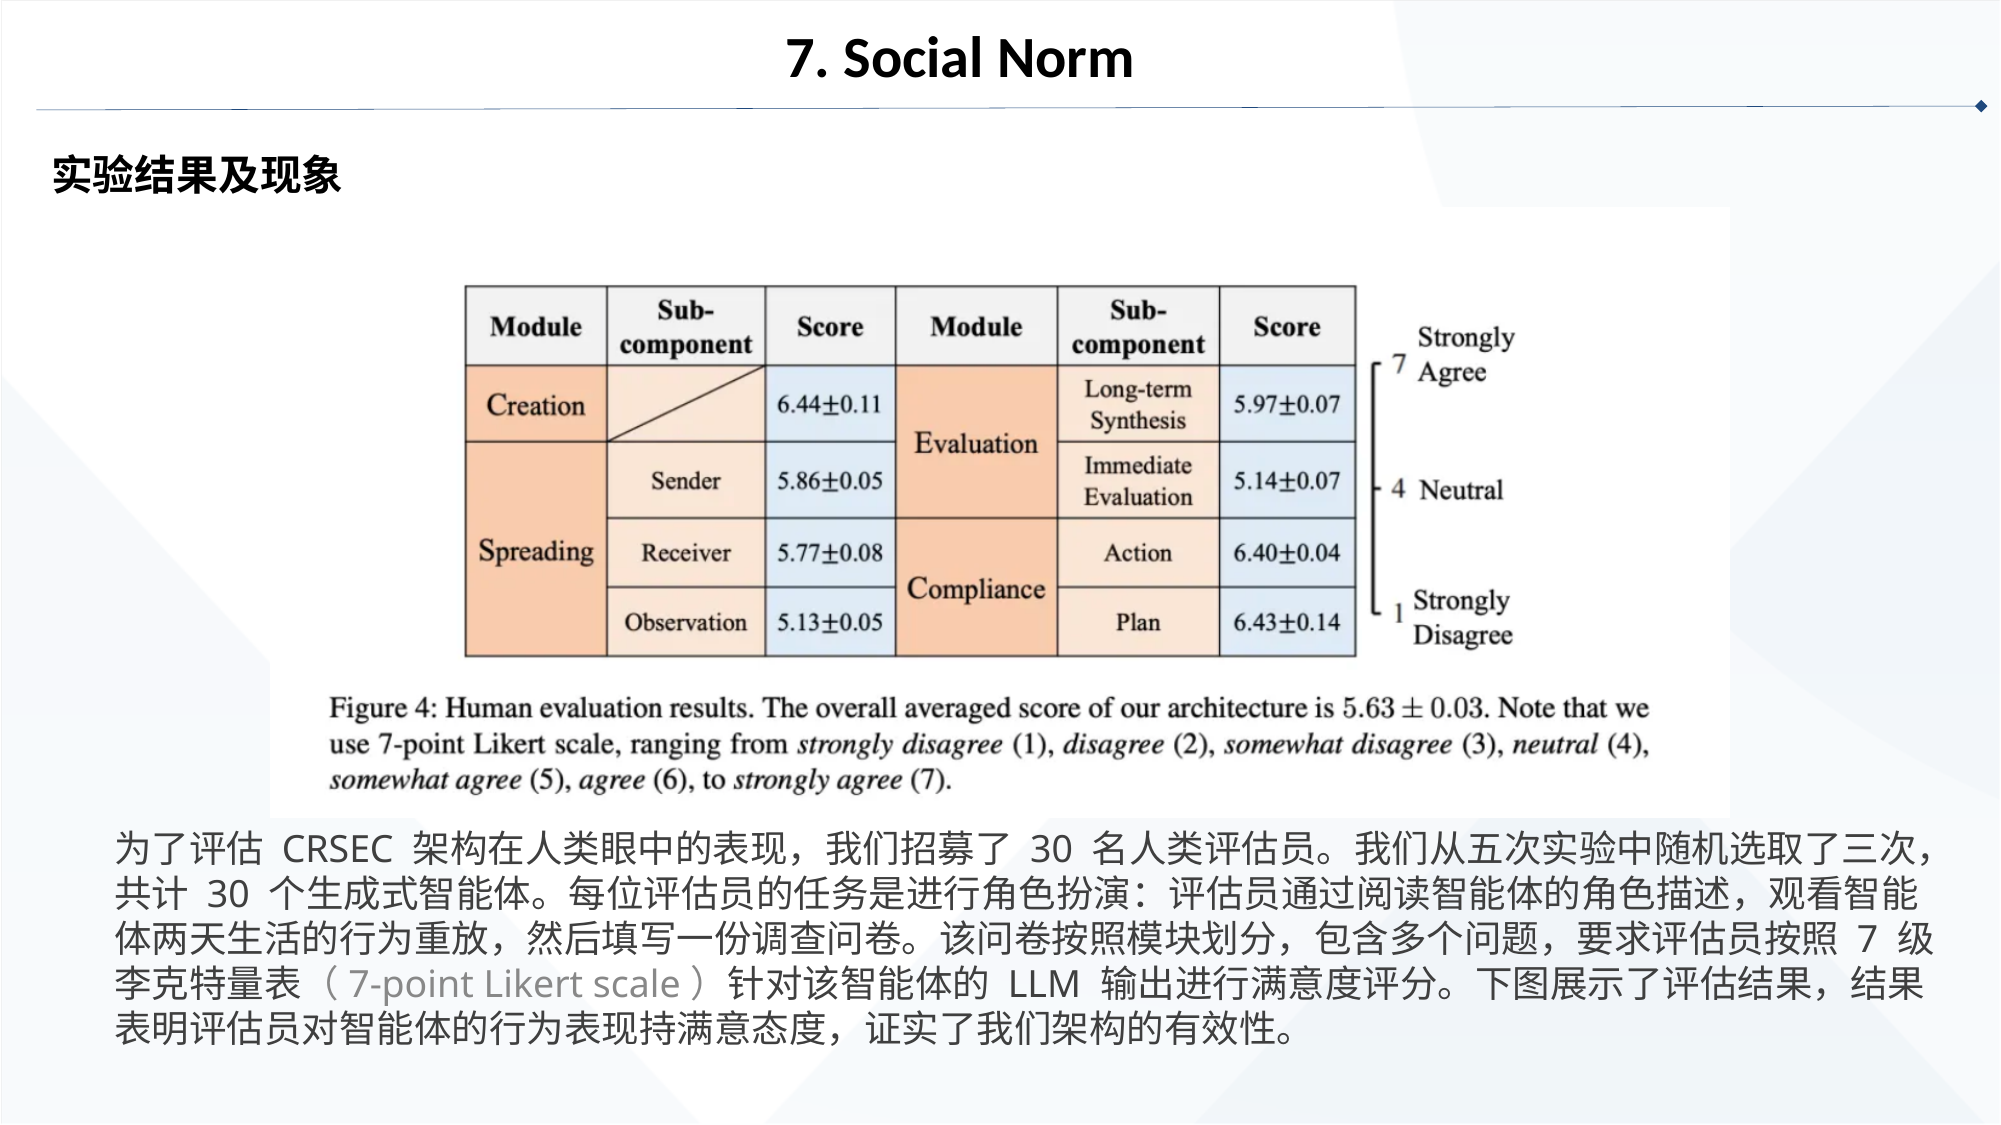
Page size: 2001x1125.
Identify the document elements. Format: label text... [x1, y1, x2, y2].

text_box 7. Social Norm [500, 23, 1421, 94]
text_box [36, 106, 1982, 110]
picture [0, 0, 2001, 1125]
text_box 实验结果及现象 [36, 141, 812, 207]
text_box 为了评估 CRSEC 架构在人类眼中的表现，我们招募了 30 名人类评估员。我们从五次实验中随机选取了三次，共计 30 个生成式智能体。每位评估员的任务是进行角色扮演：评估员通过阅读智能体的角色描述，观看智能体两天生活的行为重放，然后填写一份调查问卷。该问卷按照模块划分，包含多个问题，要求评估员按照 7 级李克特量表（7-point Likert scale）针对该智能体的 LLM 输出进行满意度评分。下图展示了评估结果，结果表明评估员对智能体的行为表现持满意态度，证实了我们架构的有效性。 [99, 817, 1954, 1058]
